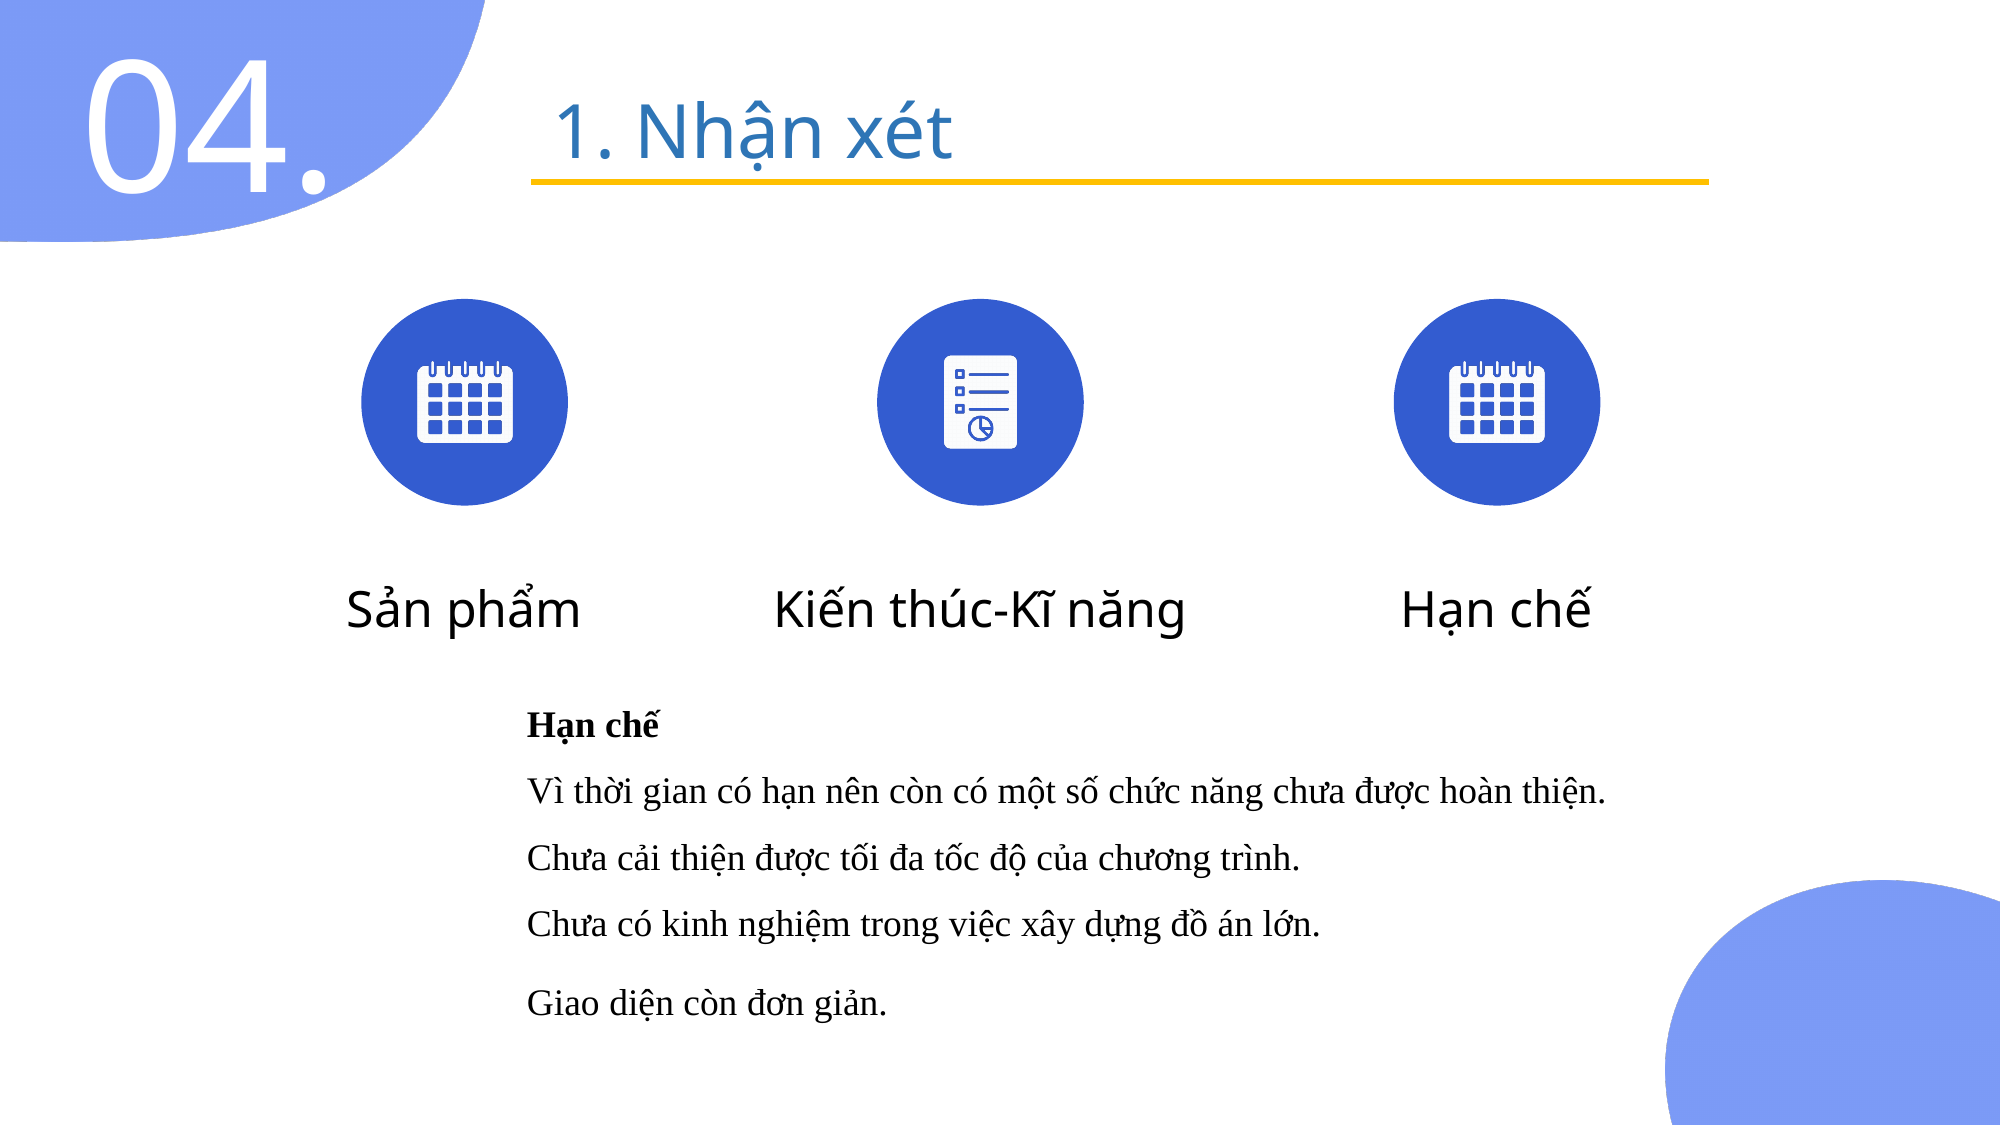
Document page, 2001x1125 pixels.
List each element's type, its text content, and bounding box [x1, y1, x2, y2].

picture [1665, 880, 2000, 1125]
picture [0, 0, 485, 242]
picture [417, 361, 513, 443]
text_box 04. [65, 1, 357, 236]
text_box [877, 298, 1084, 506]
text_box Hạn chế Vì thời gian có hạn nên còn có một số chức năng chưa được hoàn thiện. Chưa cải thiện được tối đa tốc độ của chương trình. Chưa có kinh nghiệm trong việc xây dựng đồ án lớn. Giao diện còn đơn giản. [512, 683, 1644, 1031]
text_box Sản phẩm [216, 570, 713, 645]
picture [1449, 361, 1545, 443]
text_box [1393, 298, 1601, 506]
text_box Hạn chế [1249, 570, 1745, 645]
text_box Kiến thúc-Kĩ năng [732, 570, 1228, 645]
picture [944, 355, 1017, 449]
text_box 1. Nhận xét [537, 75, 1394, 179]
text_box [361, 298, 568, 506]
